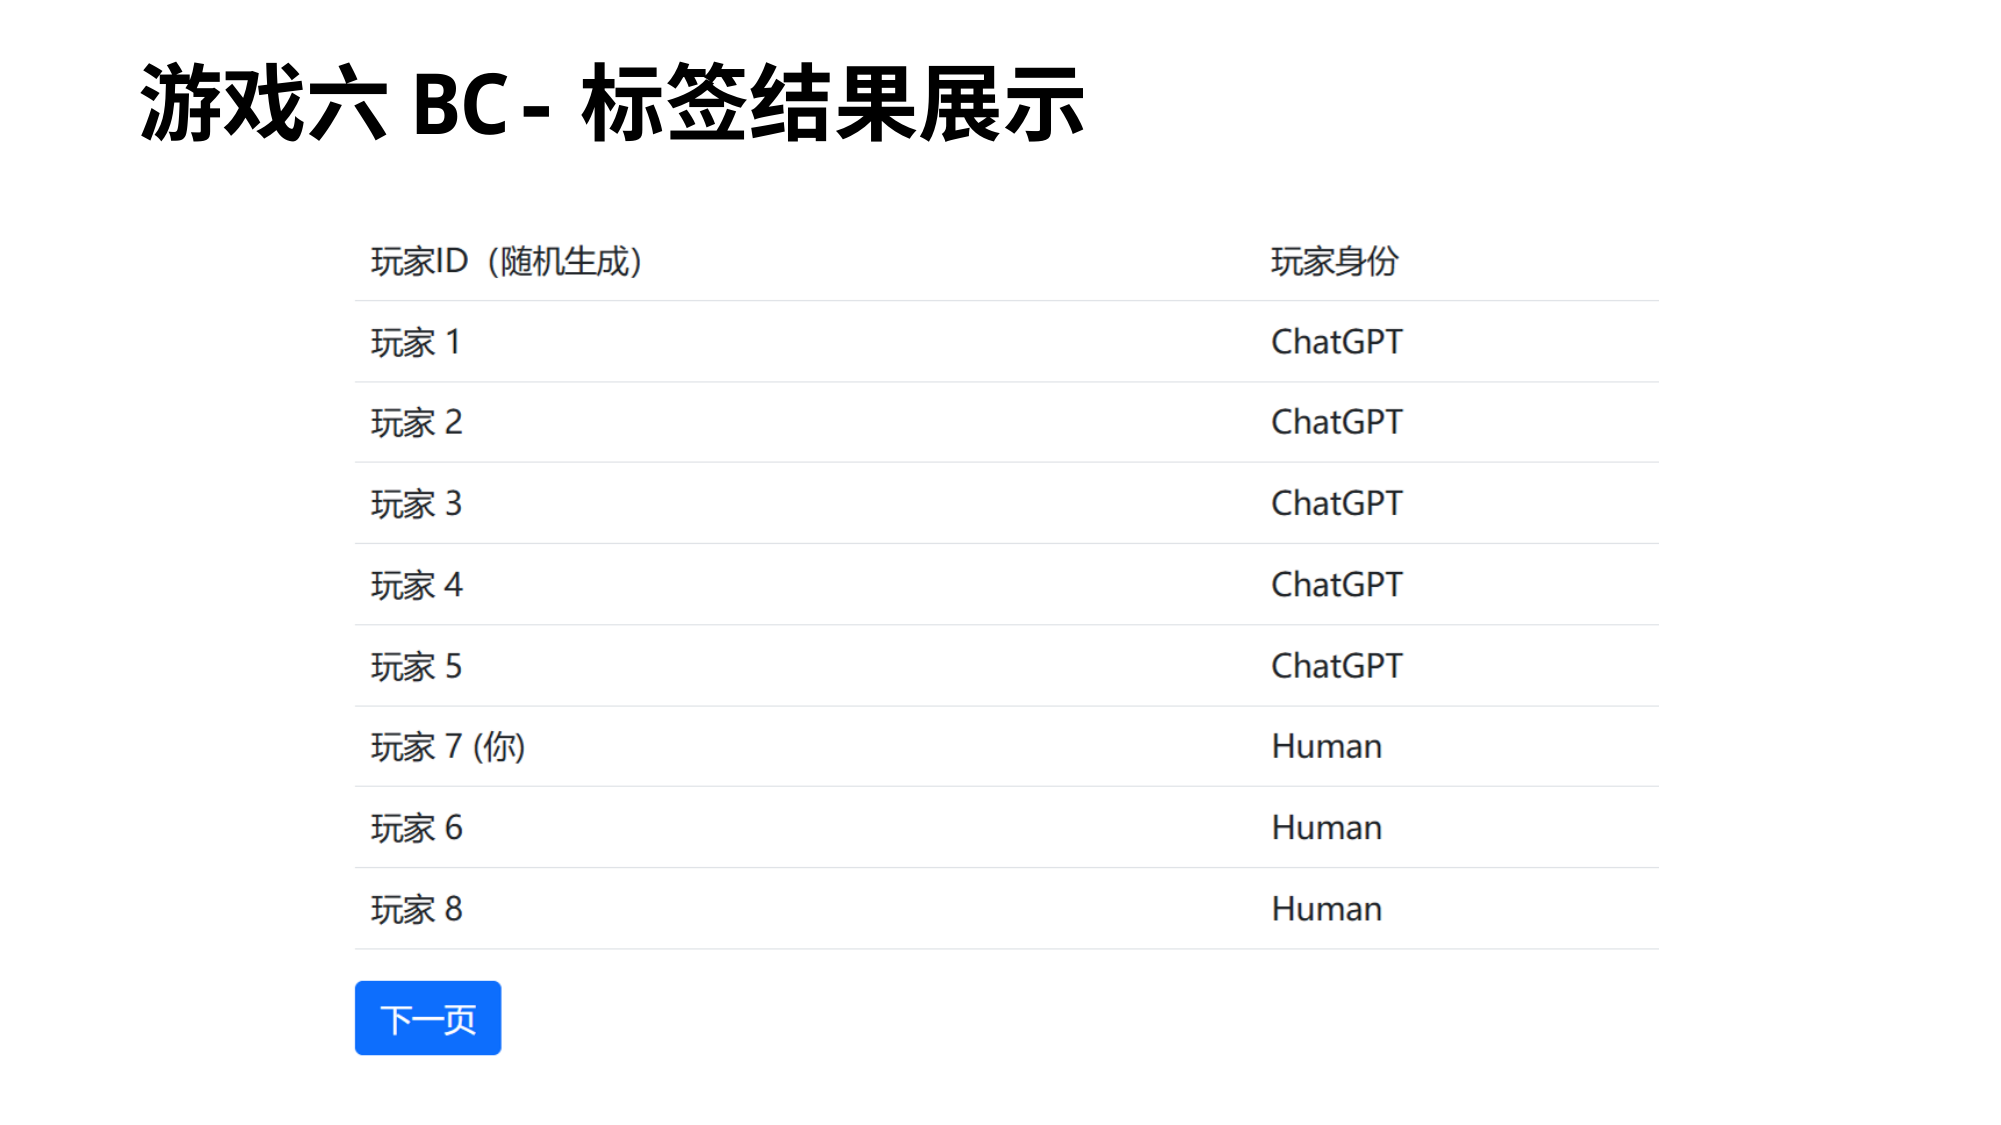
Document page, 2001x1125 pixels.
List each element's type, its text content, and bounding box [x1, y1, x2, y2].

picture [288, 205, 1660, 1125]
title 游戏六BC-标签结果展示 [123, 53, 1522, 161]
